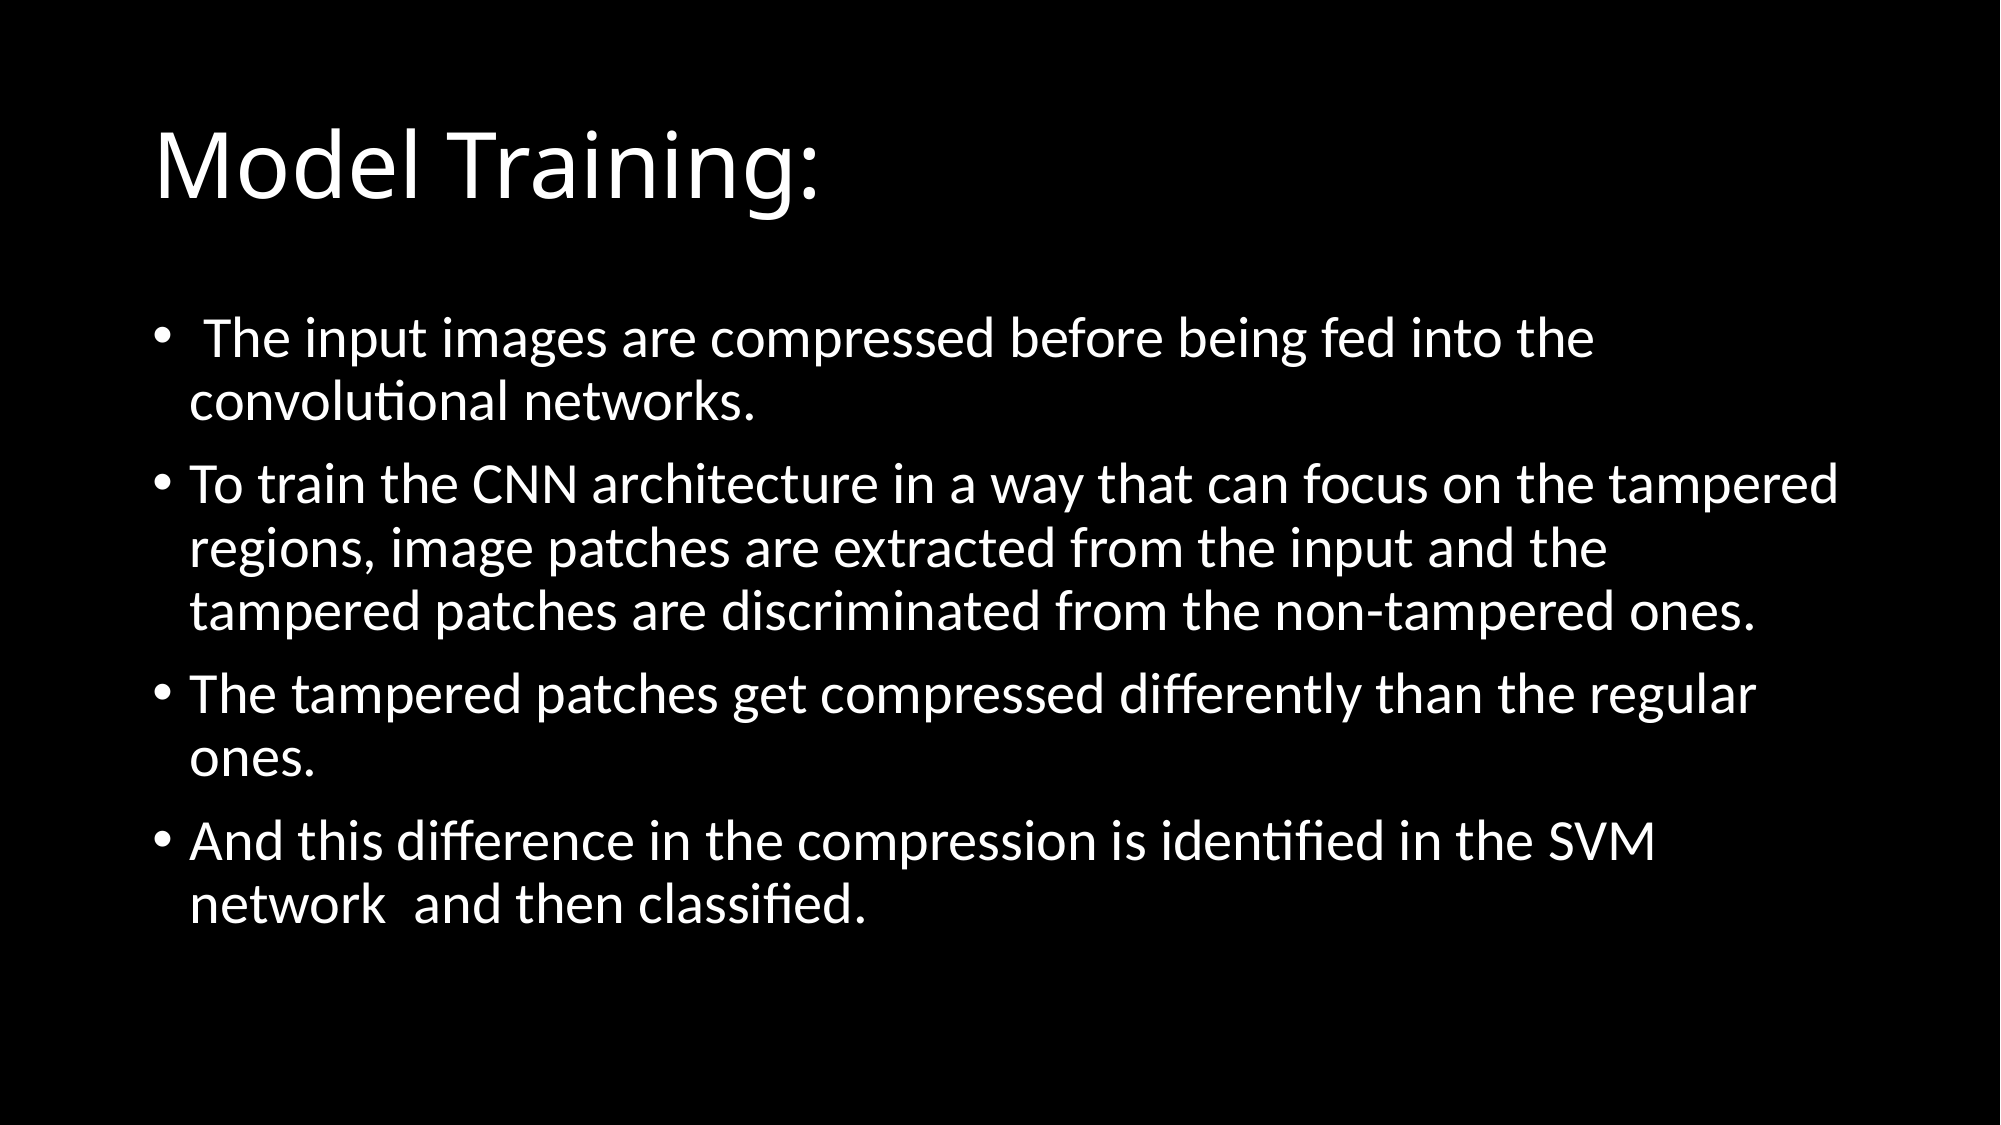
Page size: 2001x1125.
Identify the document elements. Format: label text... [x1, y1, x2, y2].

title Model Training: [137, 59, 1863, 278]
list The input images are compressed before being fed into the convolutional networks. To train the CNN architecture in a way that can focus on the tampered regions, image patches are extracted from the input and the tampered patches are discriminated from the non-tampered ones. The tampered patches get compressed differently than the regular ones. And this difference in the compression is identified in the SVM network and then classified. [137, 299, 1863, 1014]
